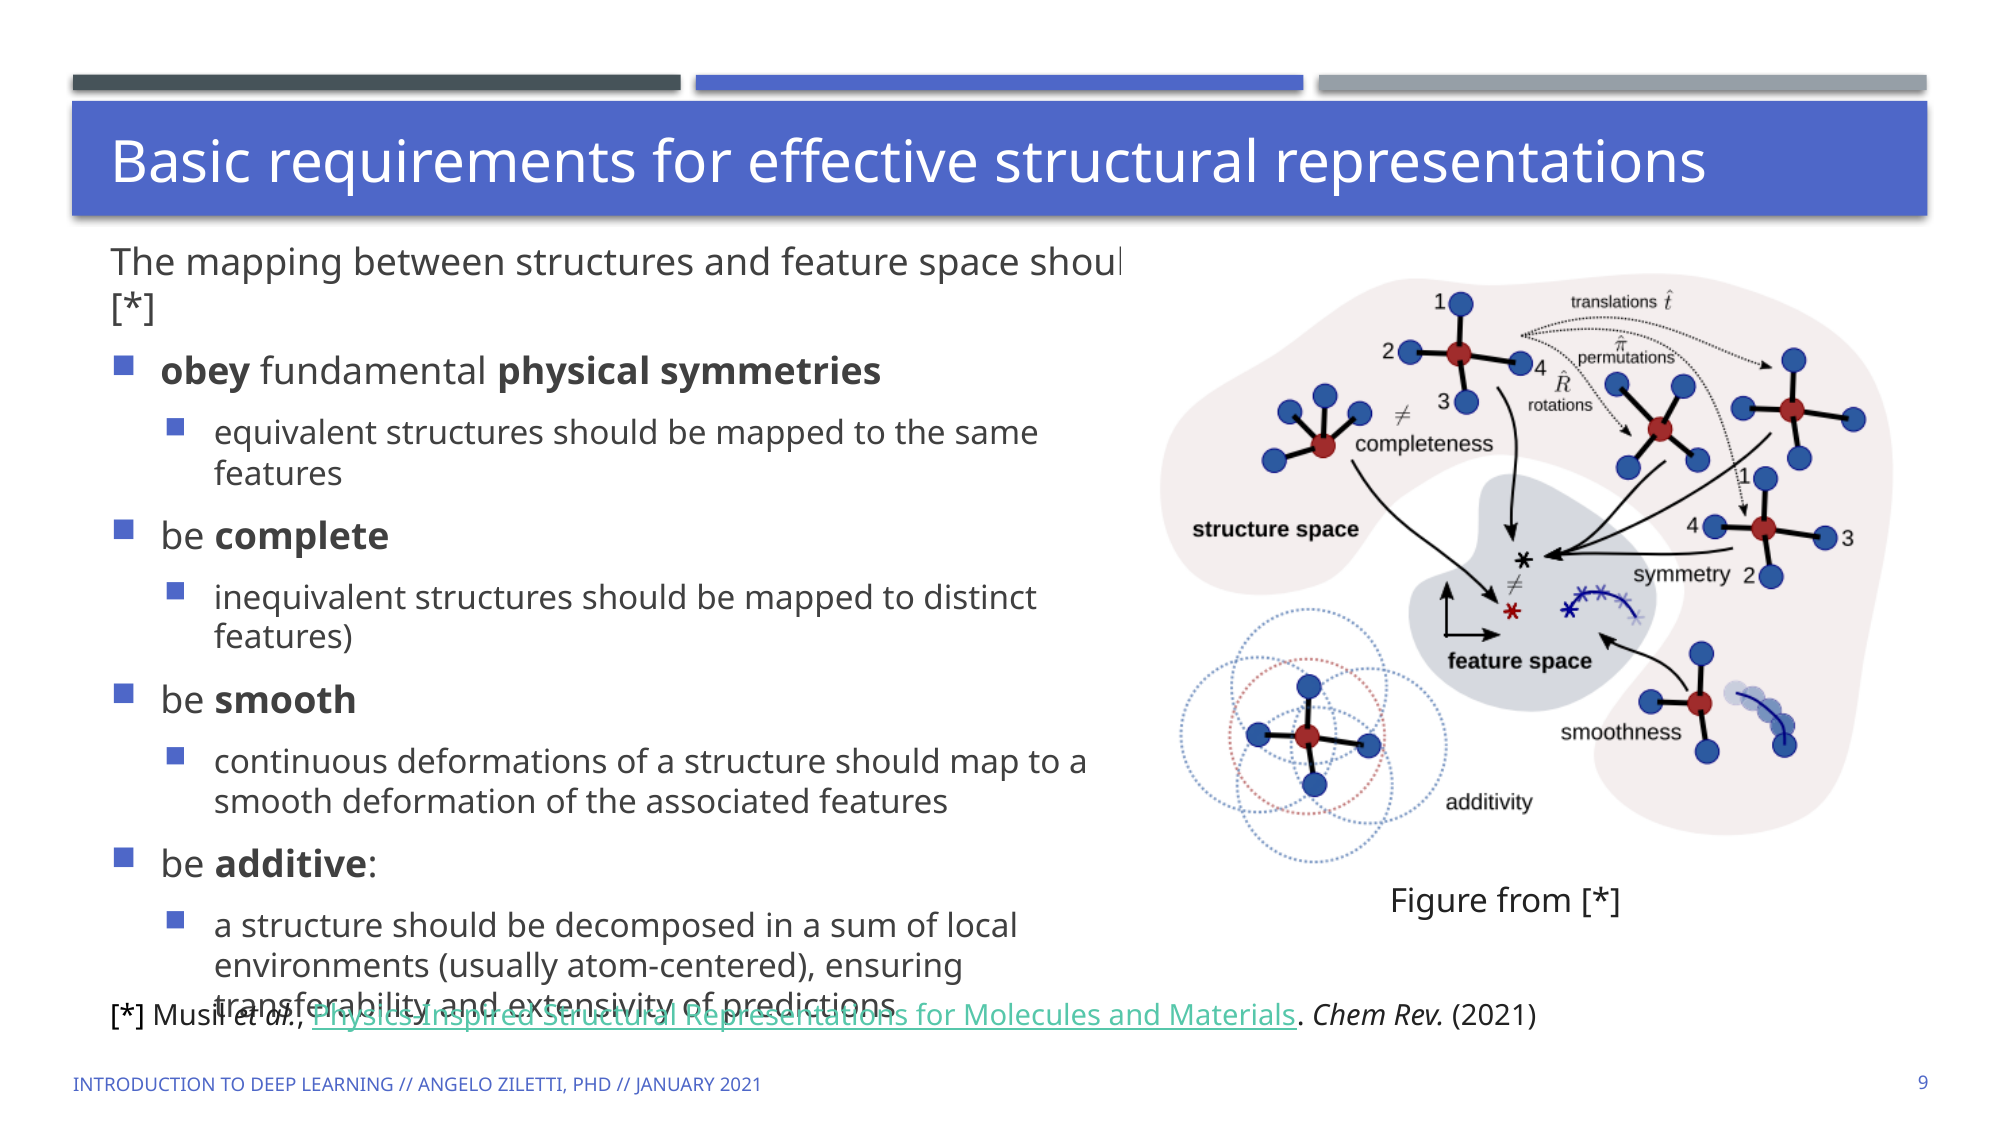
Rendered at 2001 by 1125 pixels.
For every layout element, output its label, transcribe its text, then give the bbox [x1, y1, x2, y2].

picture [1121, 244, 1922, 882]
text_box Figure from [*] [1176, 891, 1835, 927]
title Basic requirements for effective structural representations [95, 115, 1905, 203]
footer Introduction to Deep Learning // Angelo Ziletti, PhD // January 2021 [58, 1053, 1177, 1114]
text_box [*] Musil et al., Physics-Inspired Structural Representations for Molecules and Materials. Chem Rev. (2021) [95, 988, 1837, 1044]
list The mapping between structures and feature space should [*] obey fundamental physical symmetries equivalent structures should be mapped to the same features be complete inequivalent structures should be mapped to distinct features) be smooth continuous deformations of a structure should map to a smooth deformation of the associated features be additive: a structure should be decomposed in a sum of local environments (usually atom-centered), ensuring transferability and extensivity of predictions [95, 230, 1177, 962]
slide_number 9 [1770, 1053, 1944, 1114]
